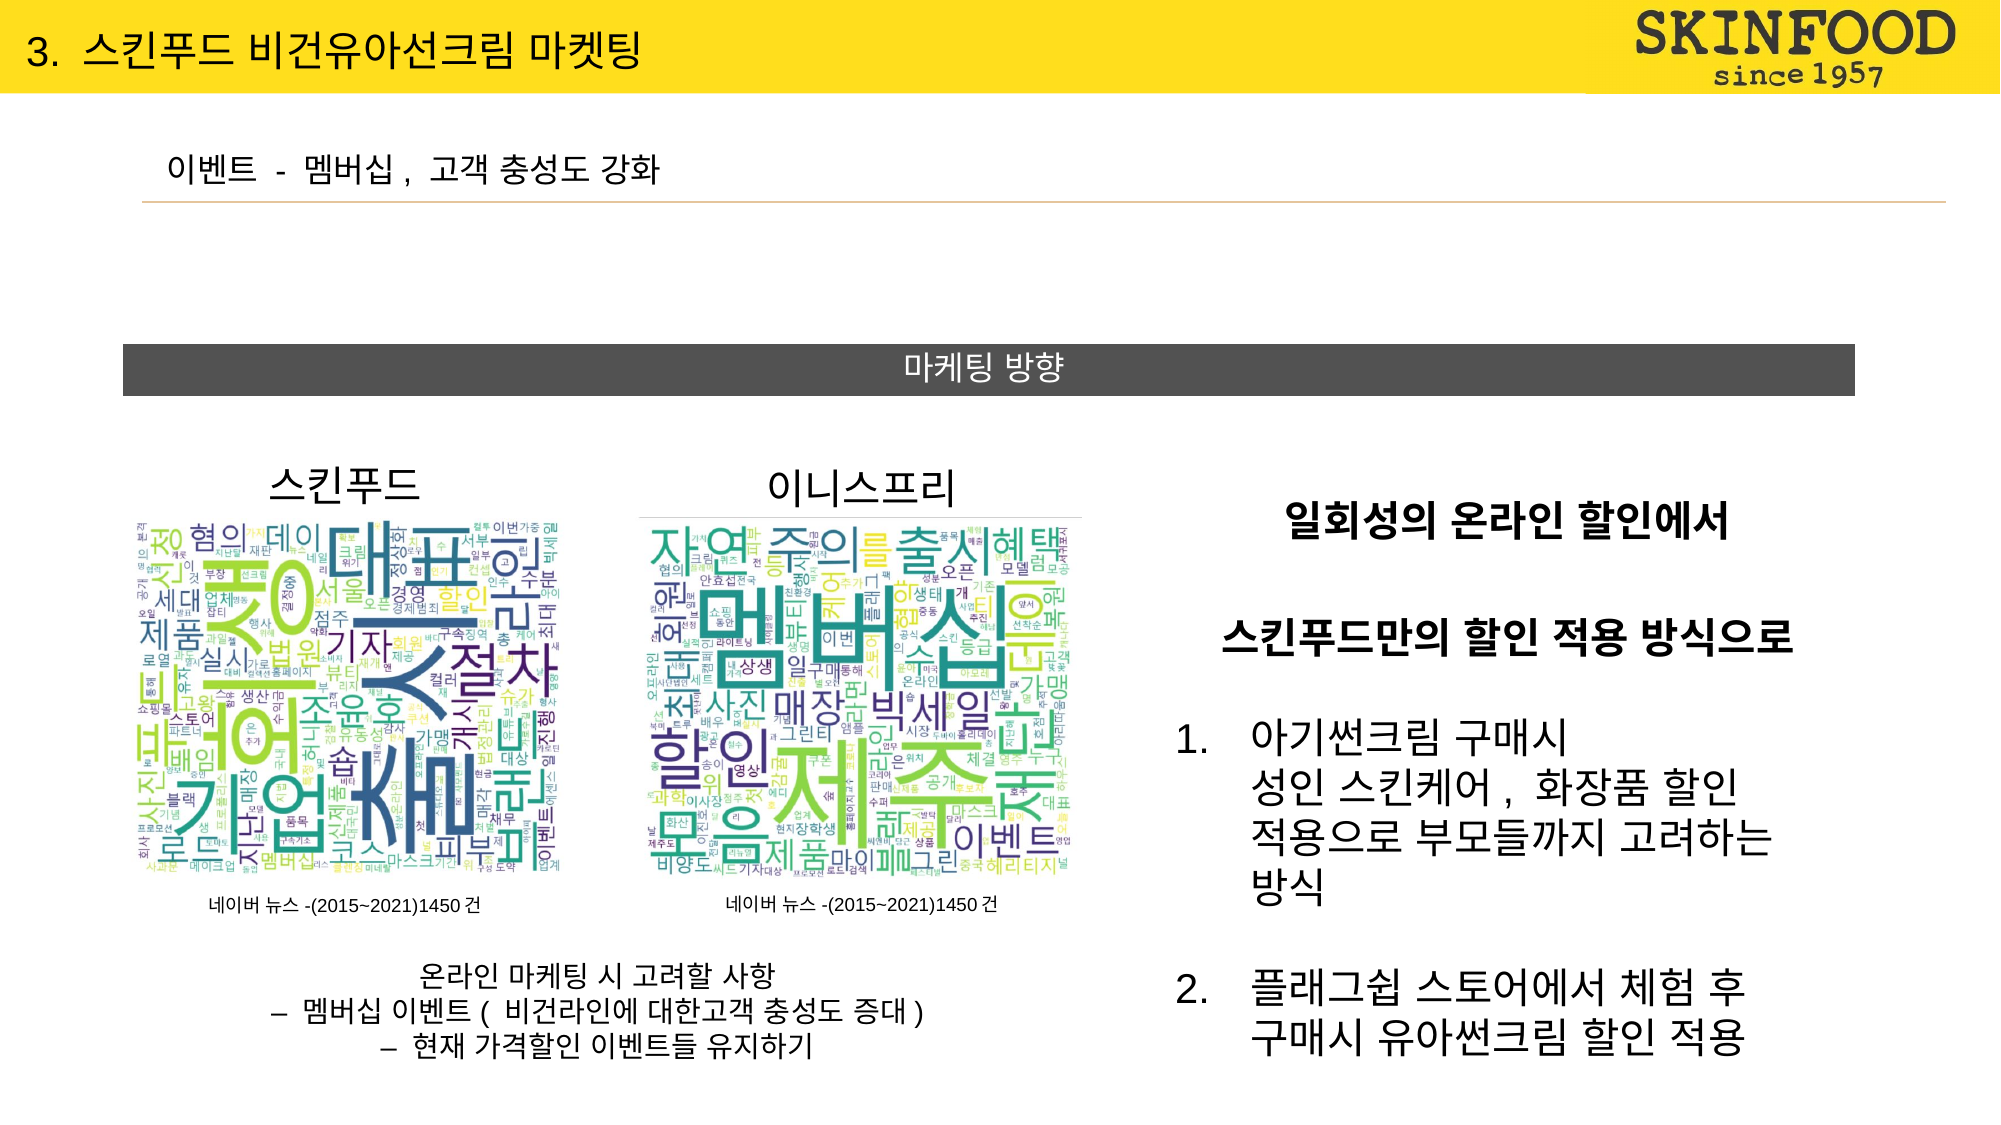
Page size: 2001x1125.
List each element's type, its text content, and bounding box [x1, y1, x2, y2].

text_box 온라인 마케팅 시 고려할 사항 – 멤버십 이벤트( 비건라인에 대한고객 충성도 증대) – 현재 가격할인 이벤트들 유지하기 [122, 950, 1082, 1071]
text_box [634, 455, 1086, 923]
text_box 일회성의 온라인 할인에서 [1160, 487, 1856, 553]
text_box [141, 140, 1946, 203]
text_box 스킨푸드만의 할인 적용 방식으로 아기썬크림 구매시 성인 스킨케어, 화장품 할인 적용으로 부모들까지 고려하는 방식 플래그쉽 스토어에서 체험 후 구매시 유아썬크림 할인 적용 [1160, 604, 1856, 1120]
table_header 마케팅 방향 [123, 344, 1855, 396]
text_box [121, 451, 569, 924]
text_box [0, 0, 2000, 94]
